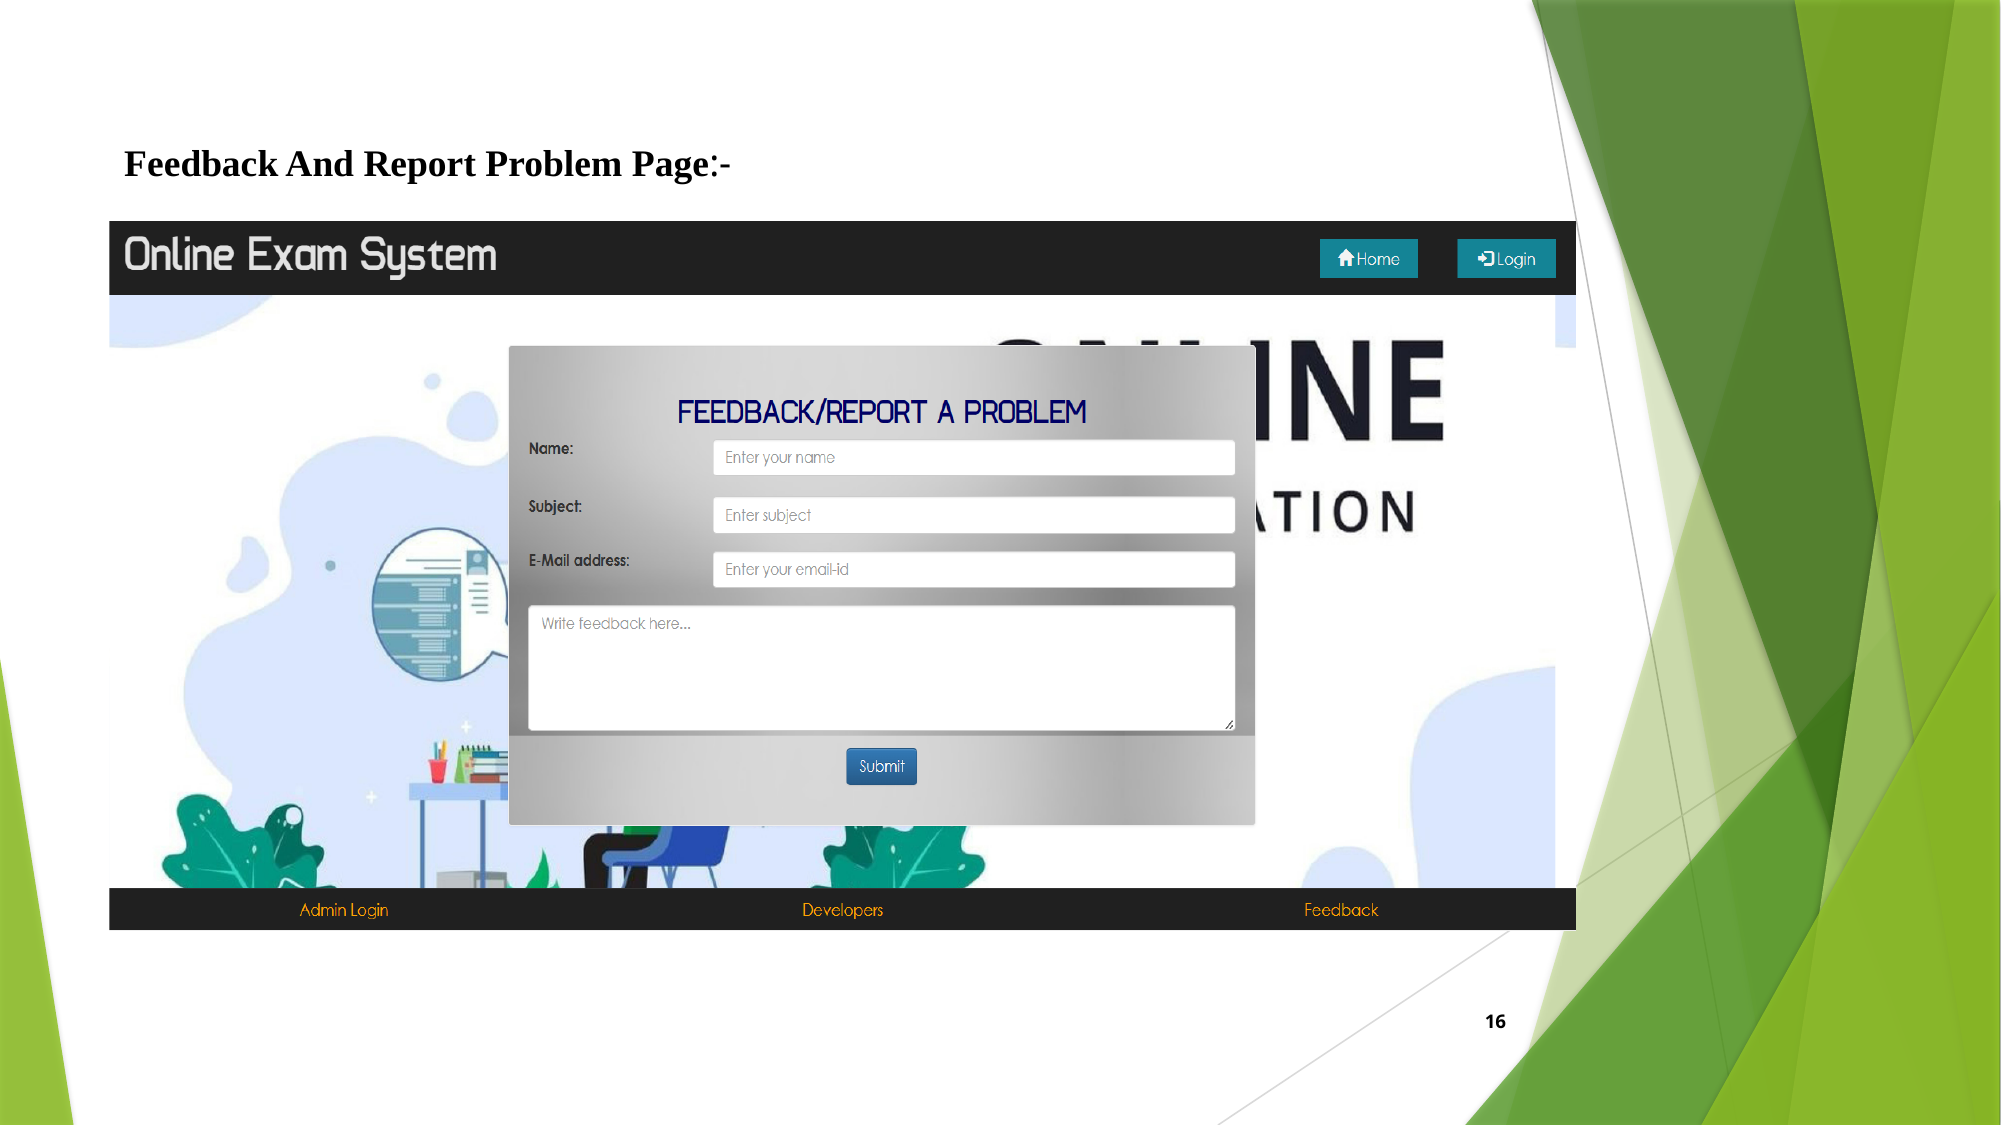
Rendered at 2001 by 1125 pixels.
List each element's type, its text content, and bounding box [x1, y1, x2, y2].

text_box Feedback And Report Problem Page:- [109, 131, 1111, 192]
slide_number 16 [1409, 991, 1522, 1051]
picture [108, 221, 1577, 932]
